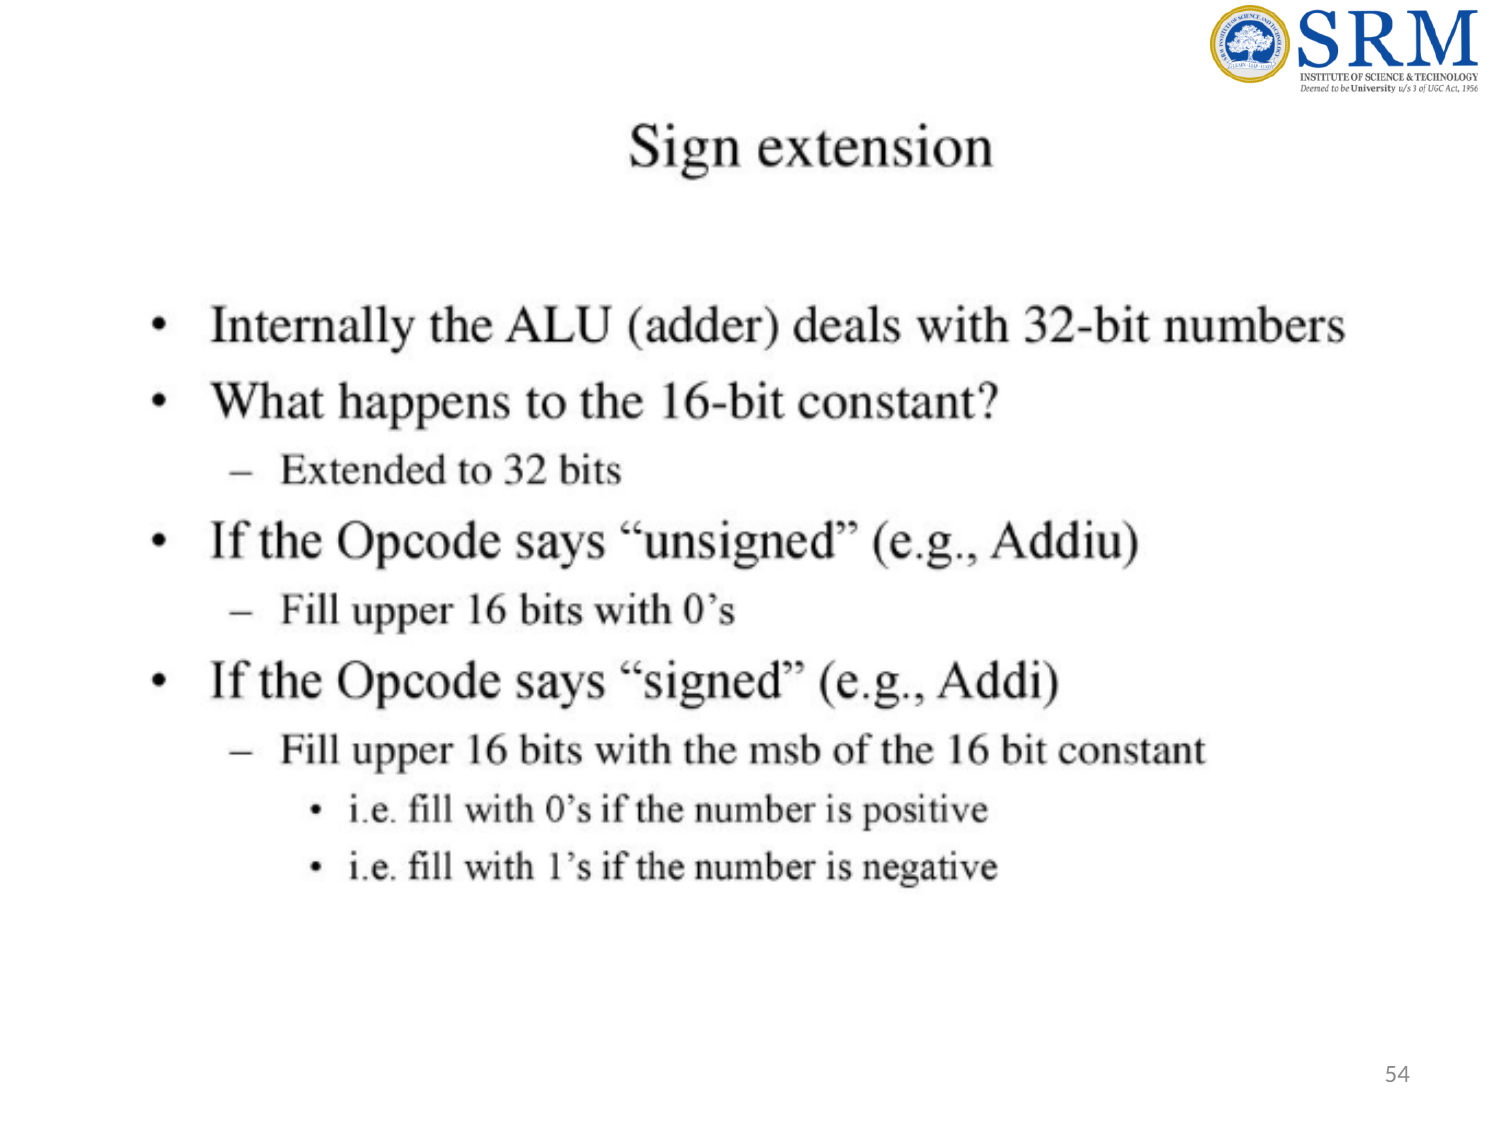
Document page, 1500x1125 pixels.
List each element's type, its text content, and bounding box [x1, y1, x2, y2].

picture [1210, 5, 1478, 93]
slide_number 54 [1074, 1042, 1425, 1103]
picture [41, 113, 1377, 956]
